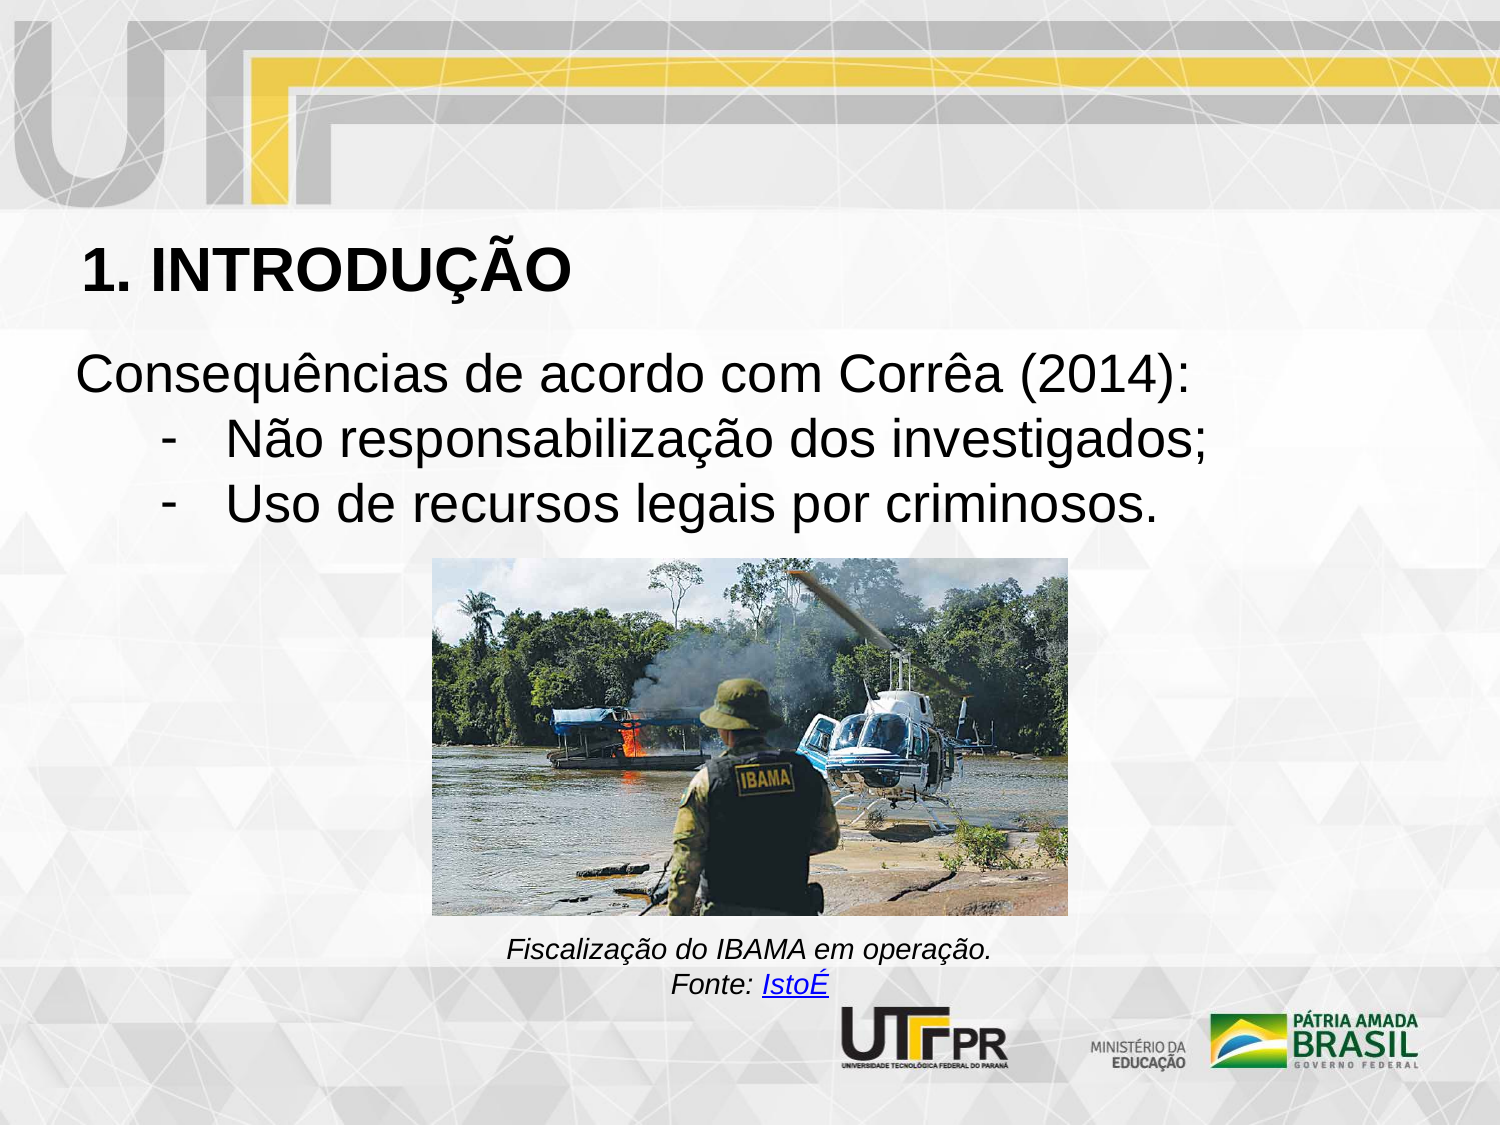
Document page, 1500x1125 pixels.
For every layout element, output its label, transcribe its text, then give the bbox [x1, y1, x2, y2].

picture [0, 0, 1500, 1125]
subtitle Consequências de acordo com Corrêa (2014): Não responsabilização dos investigados; Uso de recursos legais por criminosos. [75, 338, 1425, 960]
title INTRODUÇÃO [75, 211, 1425, 321]
text_box Fiscalização do IBAMA em operação. Fonte: IstoÉ [405, 915, 1094, 1016]
